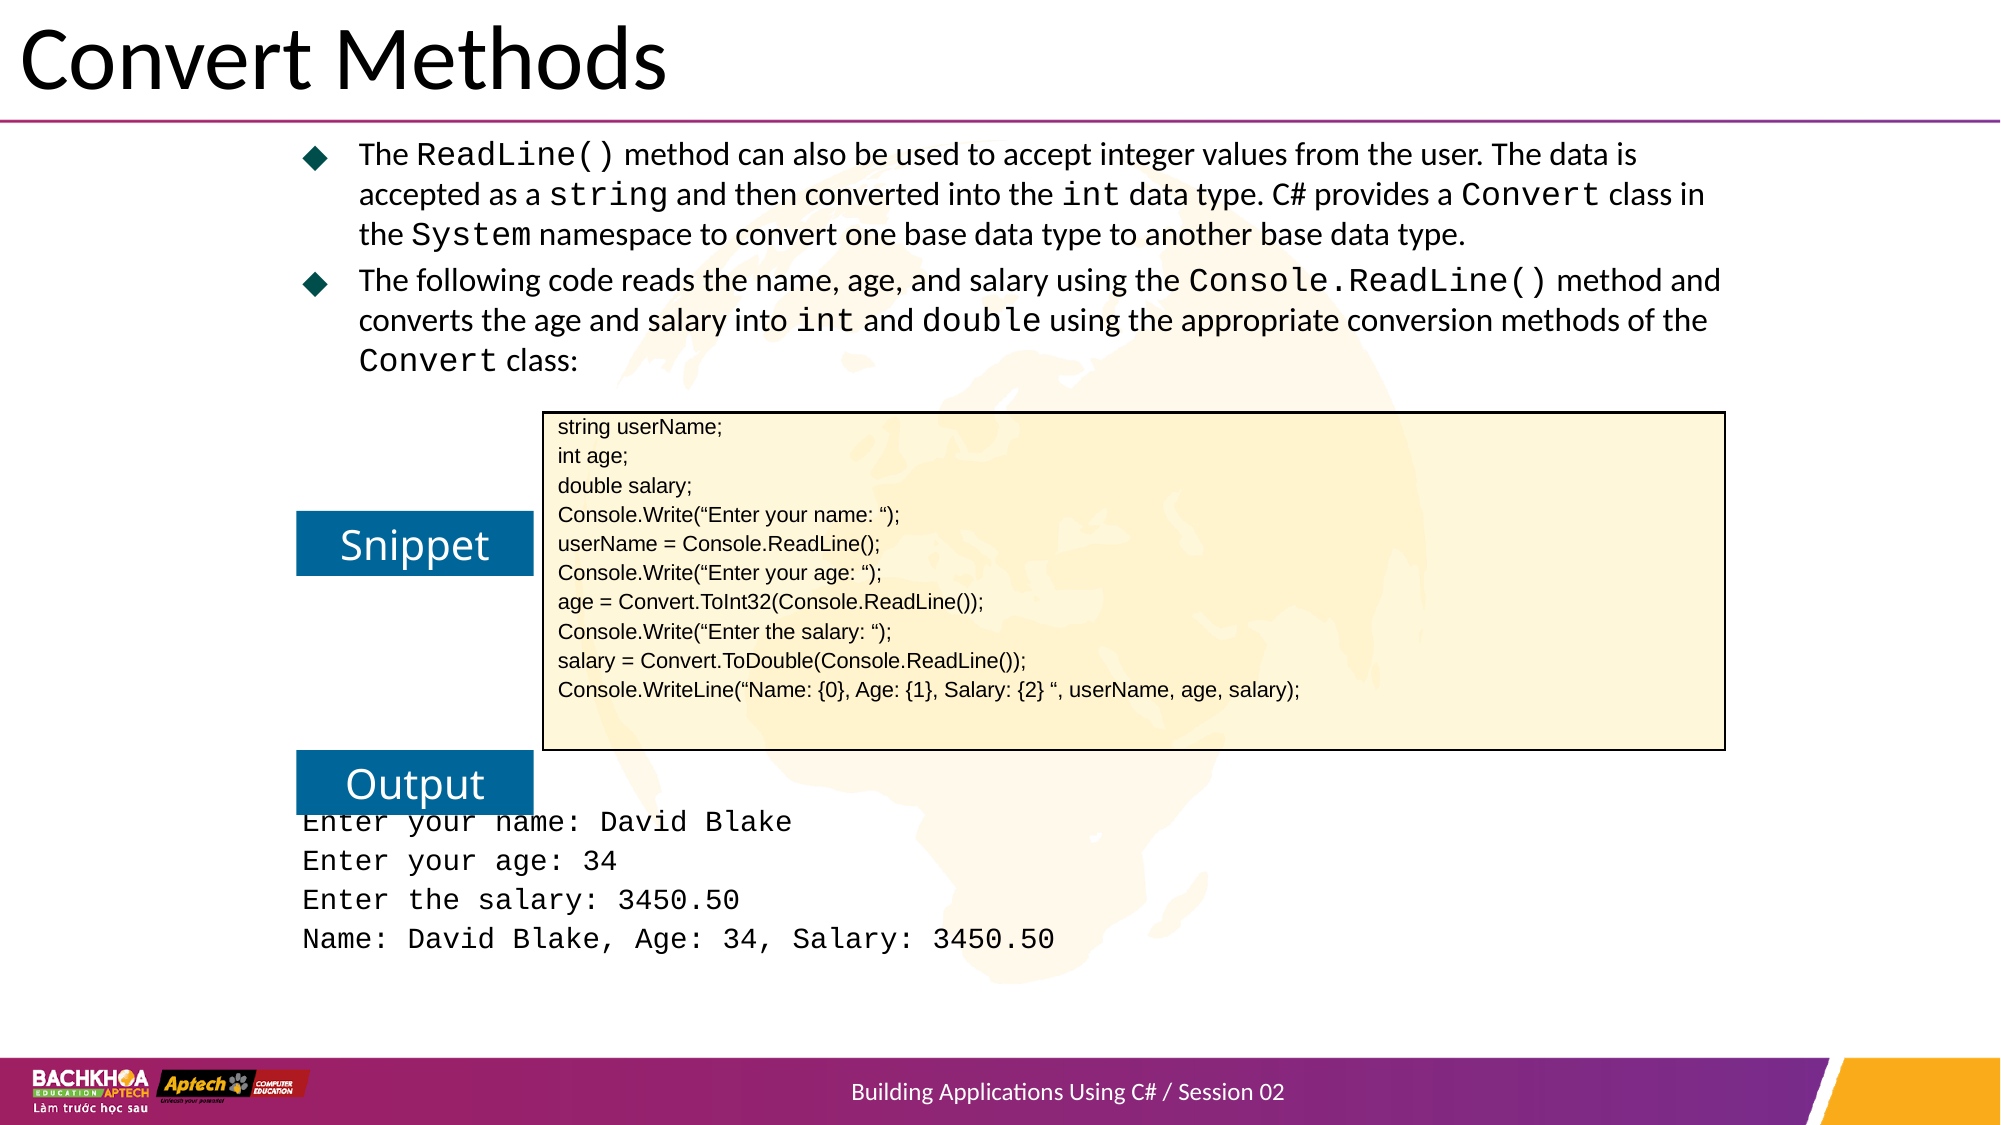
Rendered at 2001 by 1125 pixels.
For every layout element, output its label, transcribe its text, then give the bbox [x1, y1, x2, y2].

footer Building Applications Using C# / Session 02 [324, 1060, 1813, 1120]
title Convert Methods [5, 3, 1993, 116]
text_box Output [296, 750, 534, 815]
text_box Snippet [296, 510, 534, 576]
text_box The ReadLine() method can also be used to accept integer values from the user. The data is accepted as a string and then converted into the int data type. C# provides a Convert class in the System namespace to convert one base data type to another base data type. The following code reads the name, age, and salary using the Console.ReadLine() method and converts the age and salary into int and double using the appropriate conversion methods of the Convert class: Enter your name: David Blake Enter your age: 34 Enter the salary: 3450.50 Name: David Blake, Age: 34, Salary: 3450.50 [287, 124, 1750, 1050]
picture [0, 0, 2001, 1125]
text_box string userName; int age; double salary; Console.Write(“Enter your name: “); userName = Console.ReadLine(); Console.Write(“Enter your age: “); age = Convert.ToInt32(Console.ReadLine()); Console.Write(“Enter the salary: “); salary = Convert.ToDouble(Console.ReadLine()); Console.WriteLine(“Name: {0}, Age: {1}, Salary: {2} “, userName, age, salary); [542, 412, 1725, 750]
